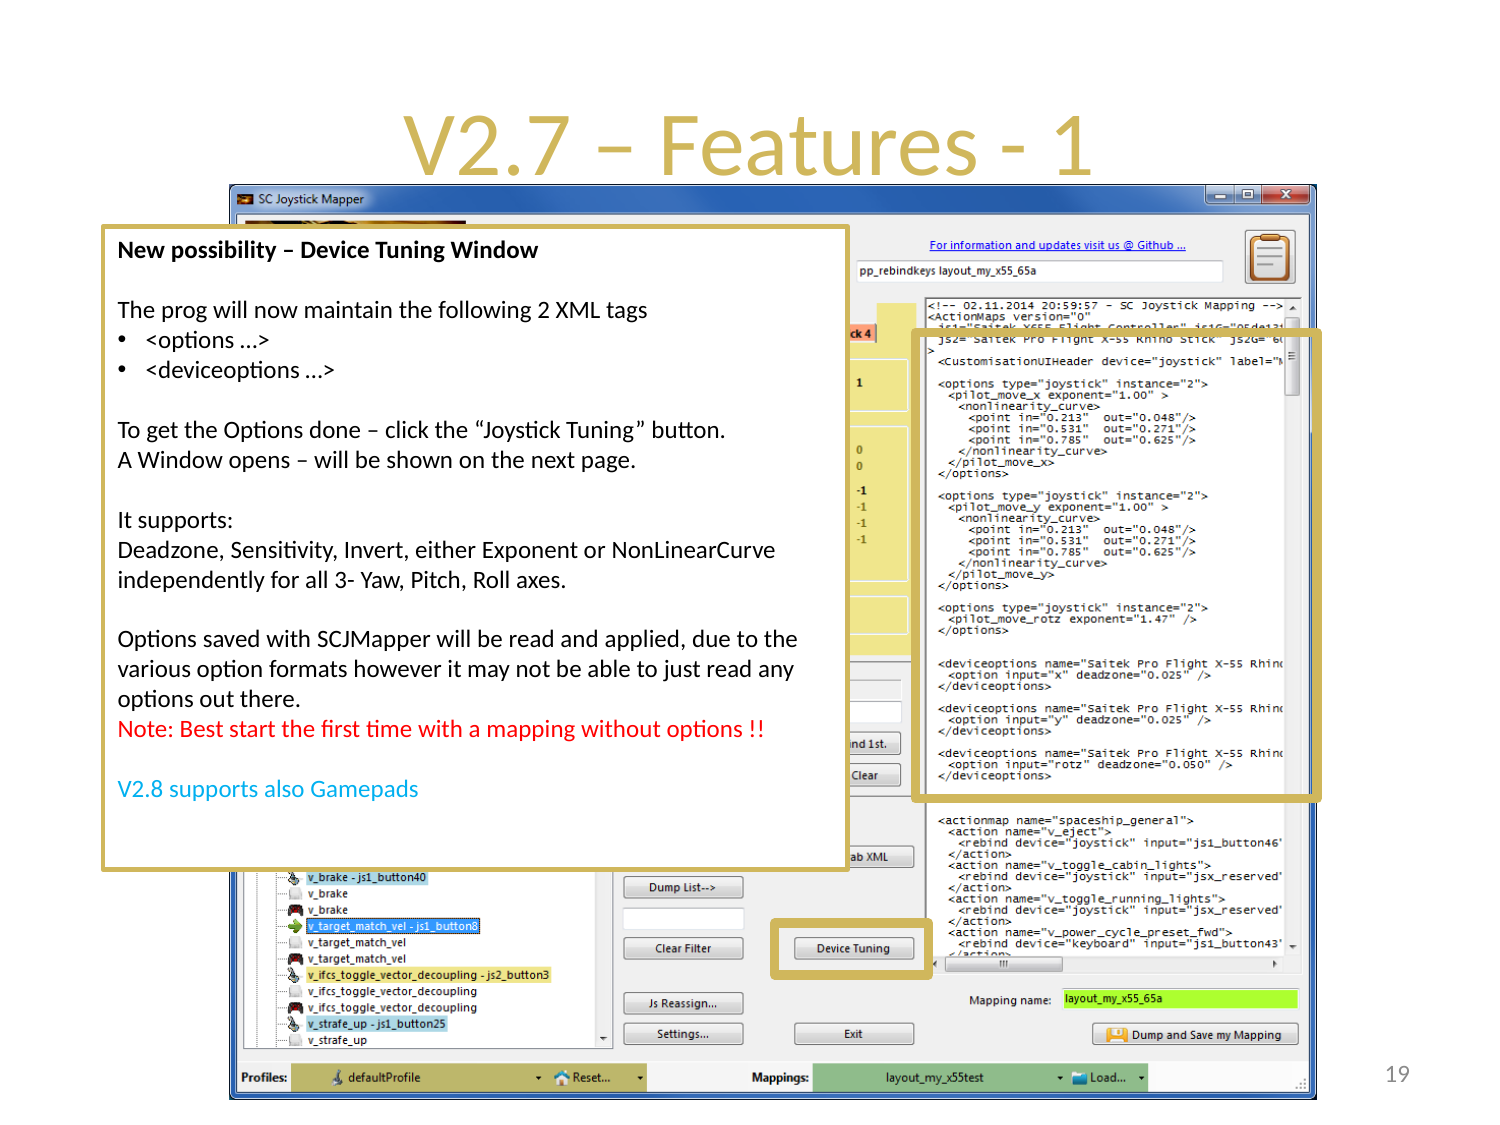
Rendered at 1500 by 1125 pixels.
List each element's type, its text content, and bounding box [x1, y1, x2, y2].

picture [228, 184, 1318, 1100]
text_box New possibility – Device Tuning Window The prog will now maintain the following 2 XML tags <options …> <deviceoptions …> To get the Options done – click the “Joystick Tuning” button. A Window opens – will be shown on the next page. It supports: Deadzone, Sensitivity, Invert, either Exponent or NonLinearCurve independently for all 3- Yaw, Pitch, Roll axes. Options saved with SCJMapper will be read and applied, due to the various option formats however it may not be able to just read any options out there. Note: Best start the first time with a mapping without options !! V2.8 supports also Gamepads [101, 224, 223, 872]
slide_number 19 [1322, 1042, 1425, 1103]
title V2.7 – Features - 1 [75, 45, 1425, 233]
